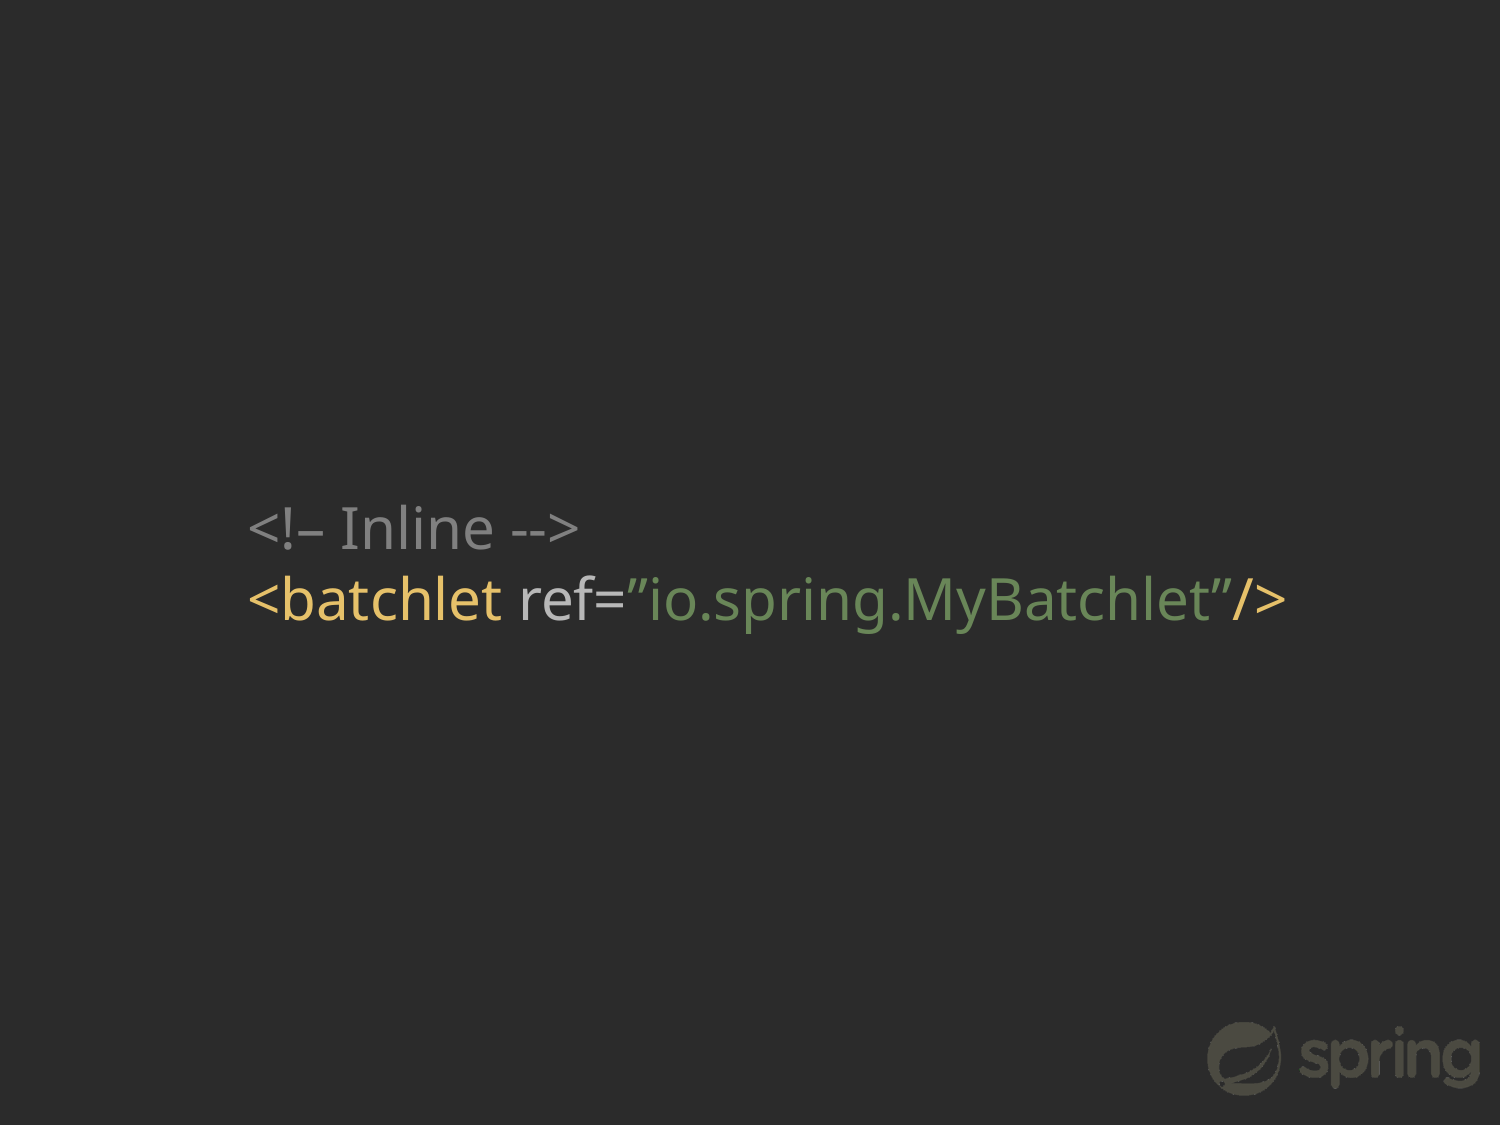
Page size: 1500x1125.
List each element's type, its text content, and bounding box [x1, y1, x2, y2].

picture [1205, 1020, 1480, 1097]
text_box <!– Inline --> <batchlet ref=”io.spring.MyBatchlet”/> [232, 484, 1303, 639]
